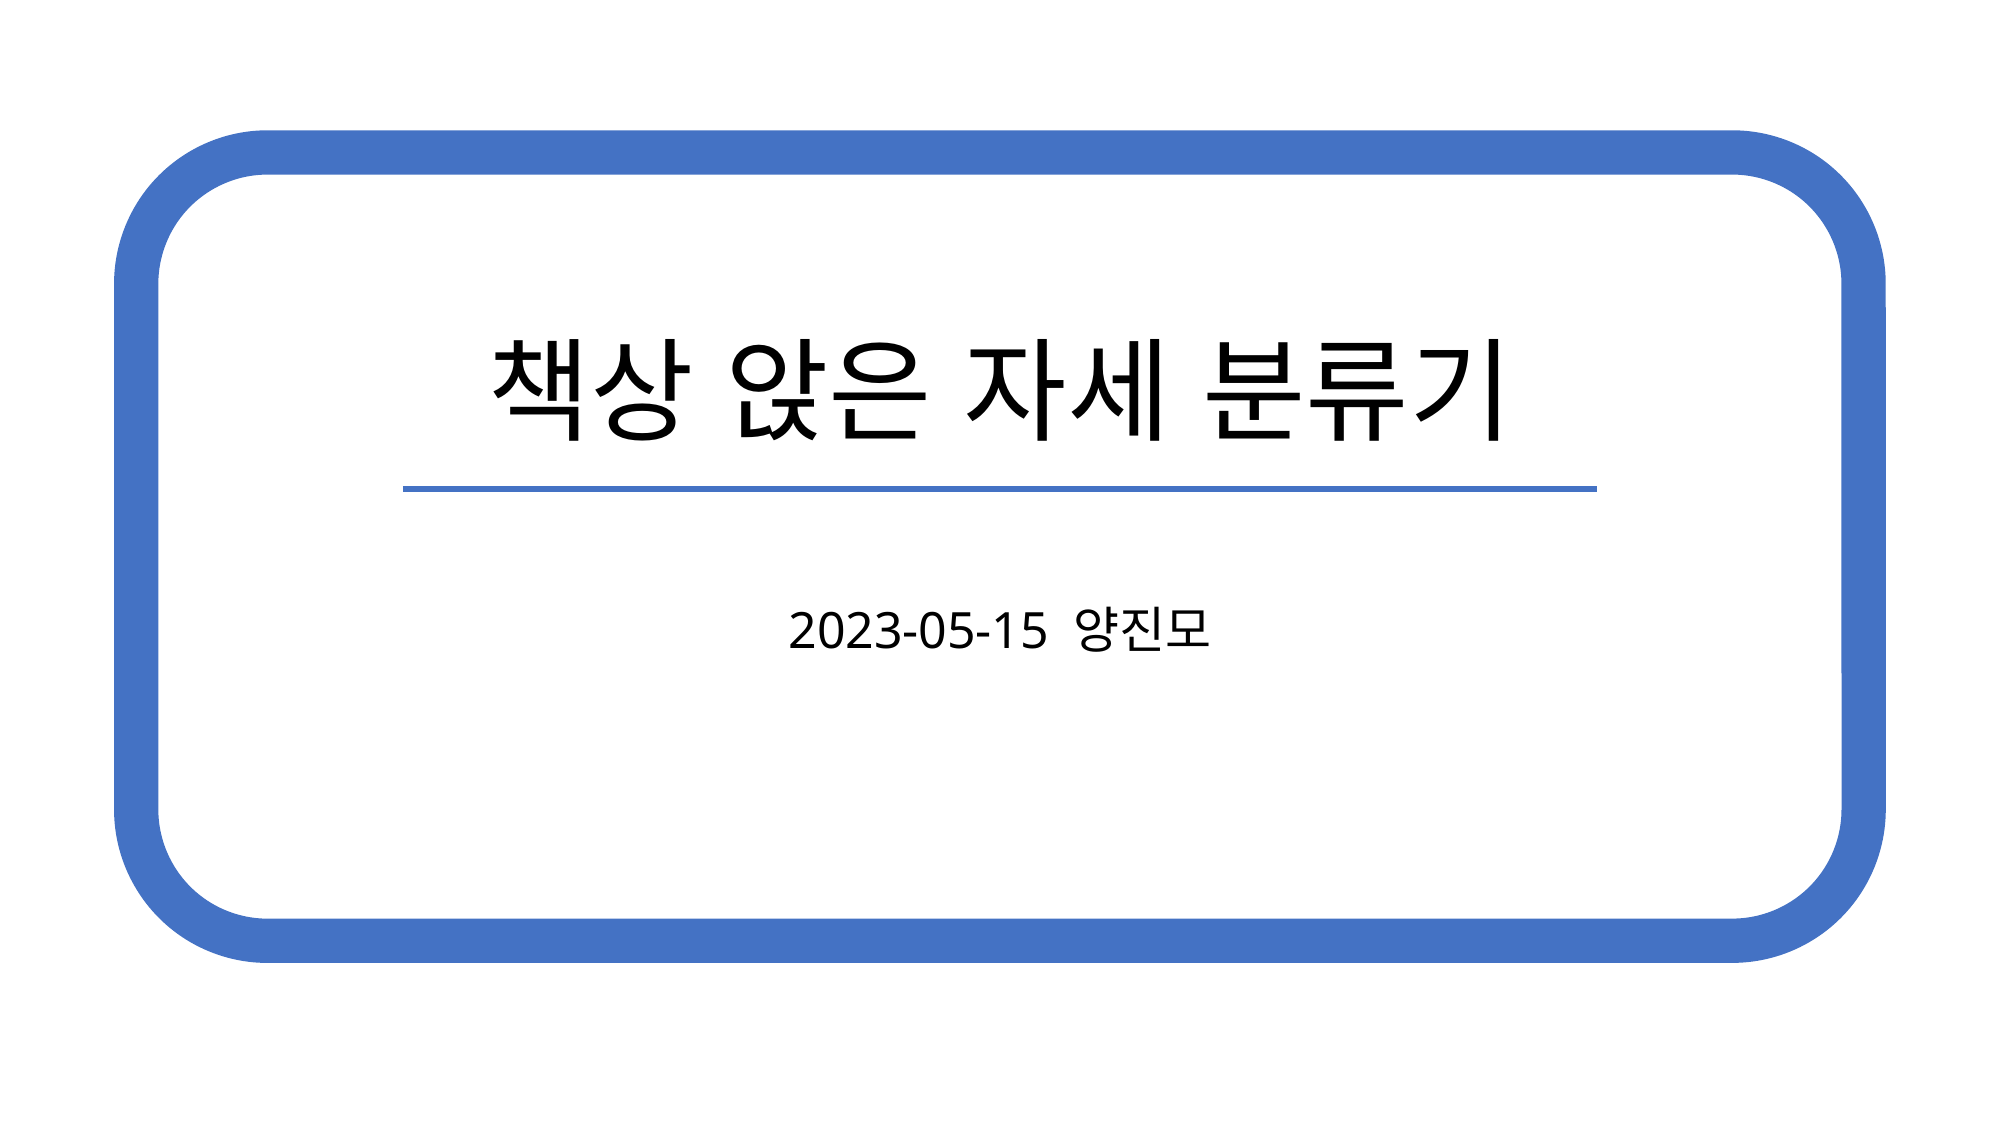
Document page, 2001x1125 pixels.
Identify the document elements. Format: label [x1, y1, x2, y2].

text_box [135, 151, 1865, 942]
